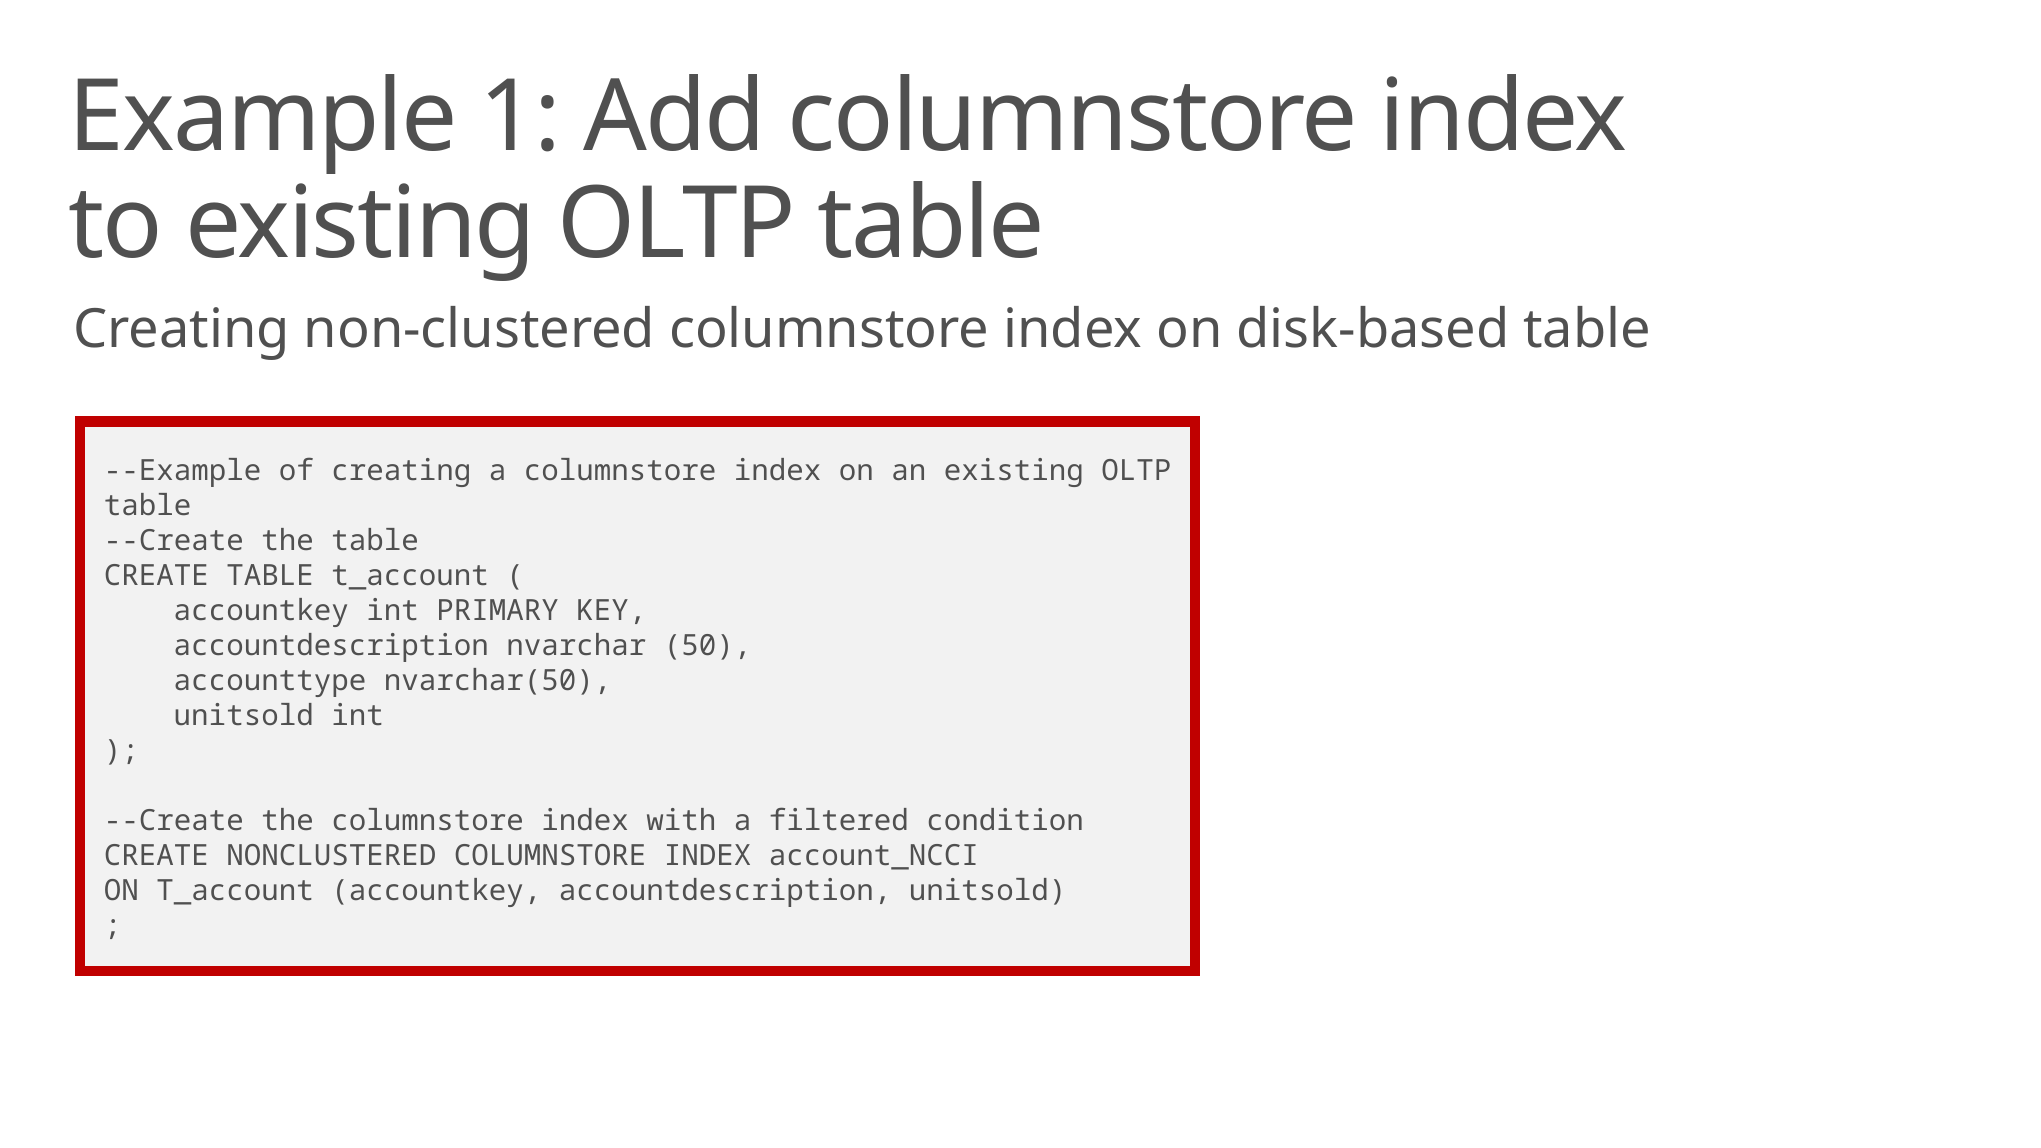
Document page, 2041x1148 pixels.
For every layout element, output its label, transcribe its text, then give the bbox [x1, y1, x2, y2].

list Creating non-clustered columnstore index on disk-based table [49, 285, 1850, 375]
text_box --Example of creating a columnstore index on an existing OLTP table --Create the table CREATE TABLE t_account ( accountkey int PRIMARY KEY, accountdescription nvarchar (50), accounttype nvarchar(50), unitsold int ); --Create the columnstore index with a filtered condition CREATE NONCLUSTERED COLUMNSTORE INDEX account_NCCI ON T_account (accountkey, accountdescription, unitsold) ; [79, 421, 1196, 971]
title Example 1: Add columnstore index to existing OLTP table [45, 48, 1750, 199]
